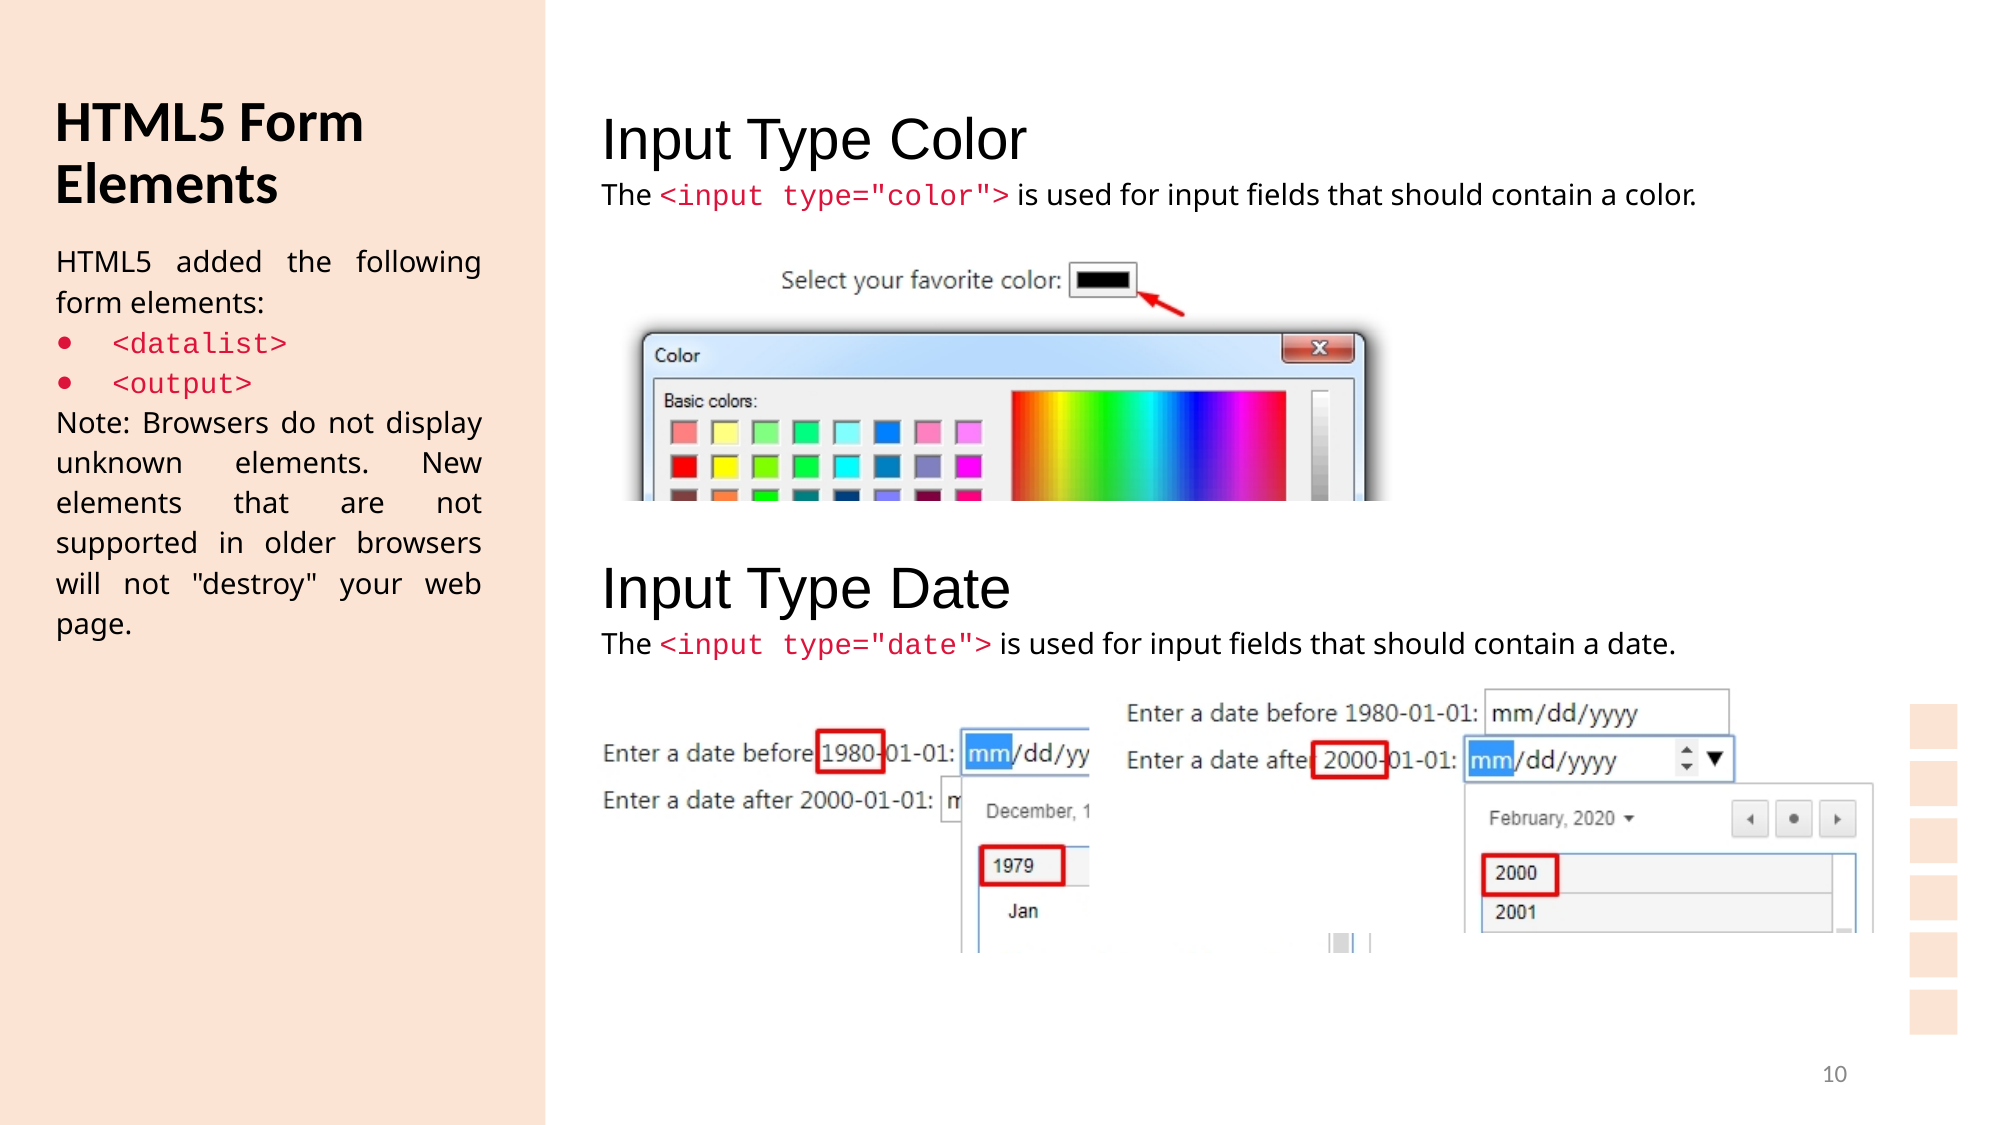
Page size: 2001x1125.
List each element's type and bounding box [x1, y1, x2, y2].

picture [586, 219, 1399, 501]
text_box [0, 0, 1958, 1125]
picture [573, 670, 1910, 953]
